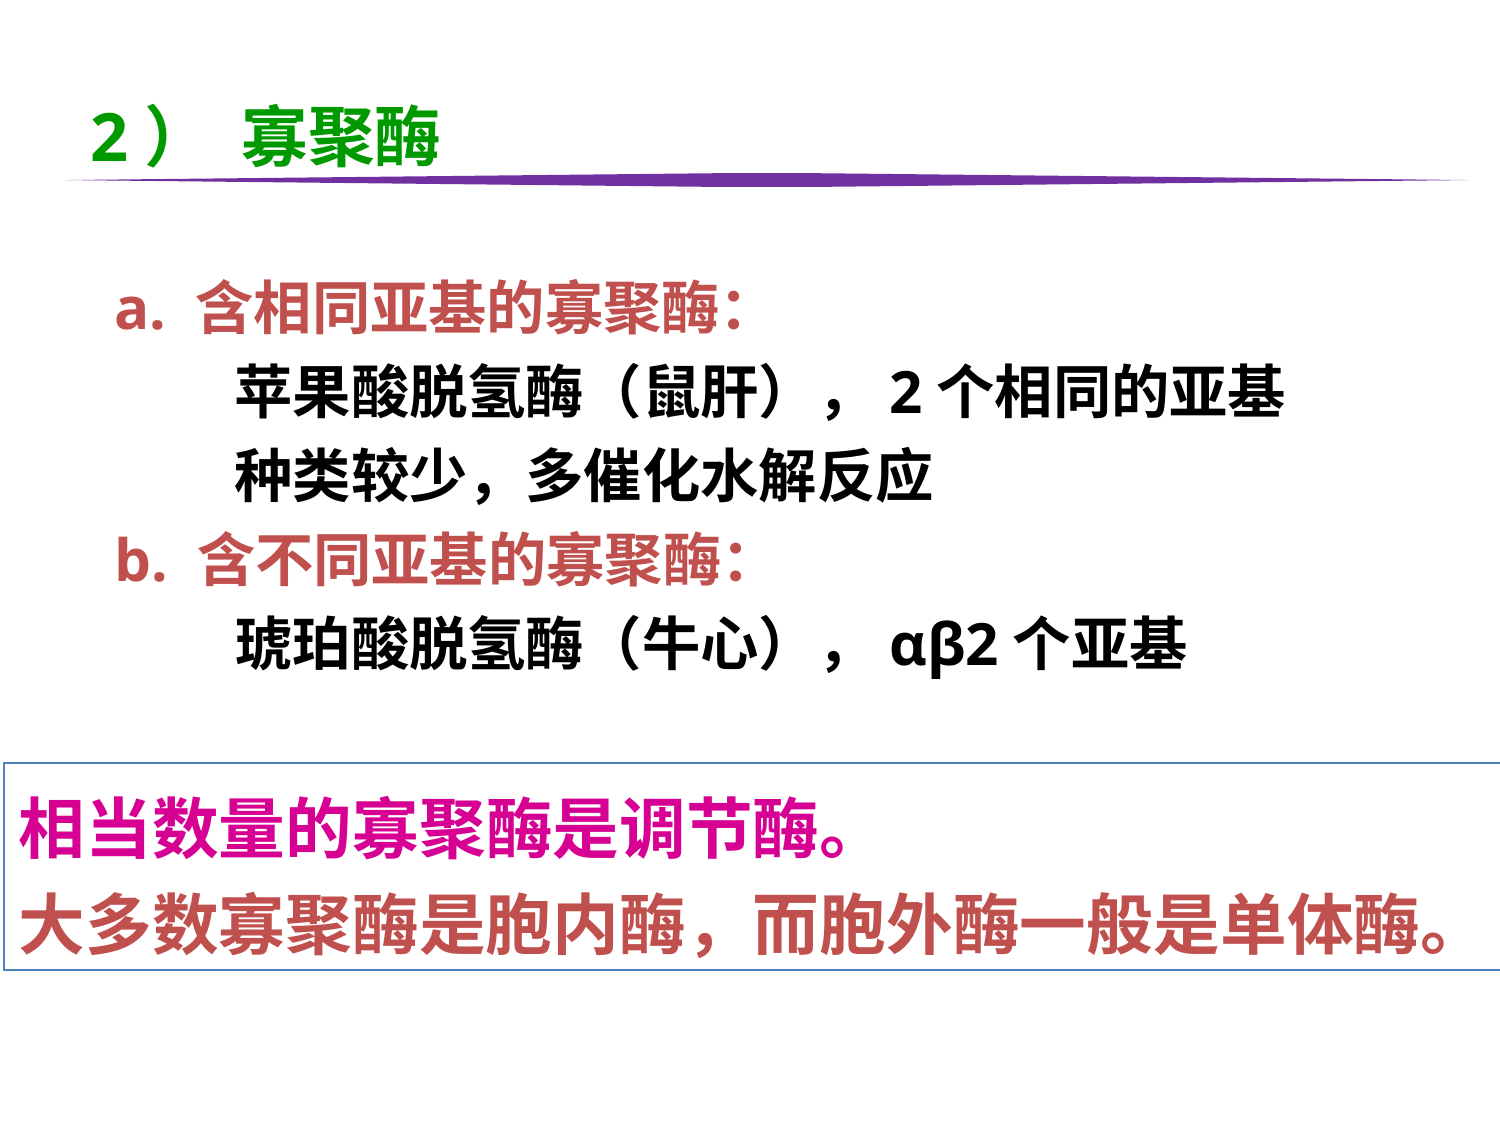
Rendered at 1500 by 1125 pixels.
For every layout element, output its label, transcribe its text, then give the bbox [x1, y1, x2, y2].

list 2） 寡聚酶 [75, 87, 513, 741]
text_box 相当数量的寡聚酶是调节酶。 大多数寡聚酶是胞内酶，而胞外酶一般是单体酶。 [4, 763, 1500, 970]
text_box a. 含相同亚基的寡聚酶： 苹果酸脱氢酶（鼠肝），2个相同的亚基 种类较少，多催化水解反应 b. 含不同亚基的寡聚酶： 琥珀酸脱氢酶（牛心），αβ2个亚基 [99, 249, 1450, 685]
